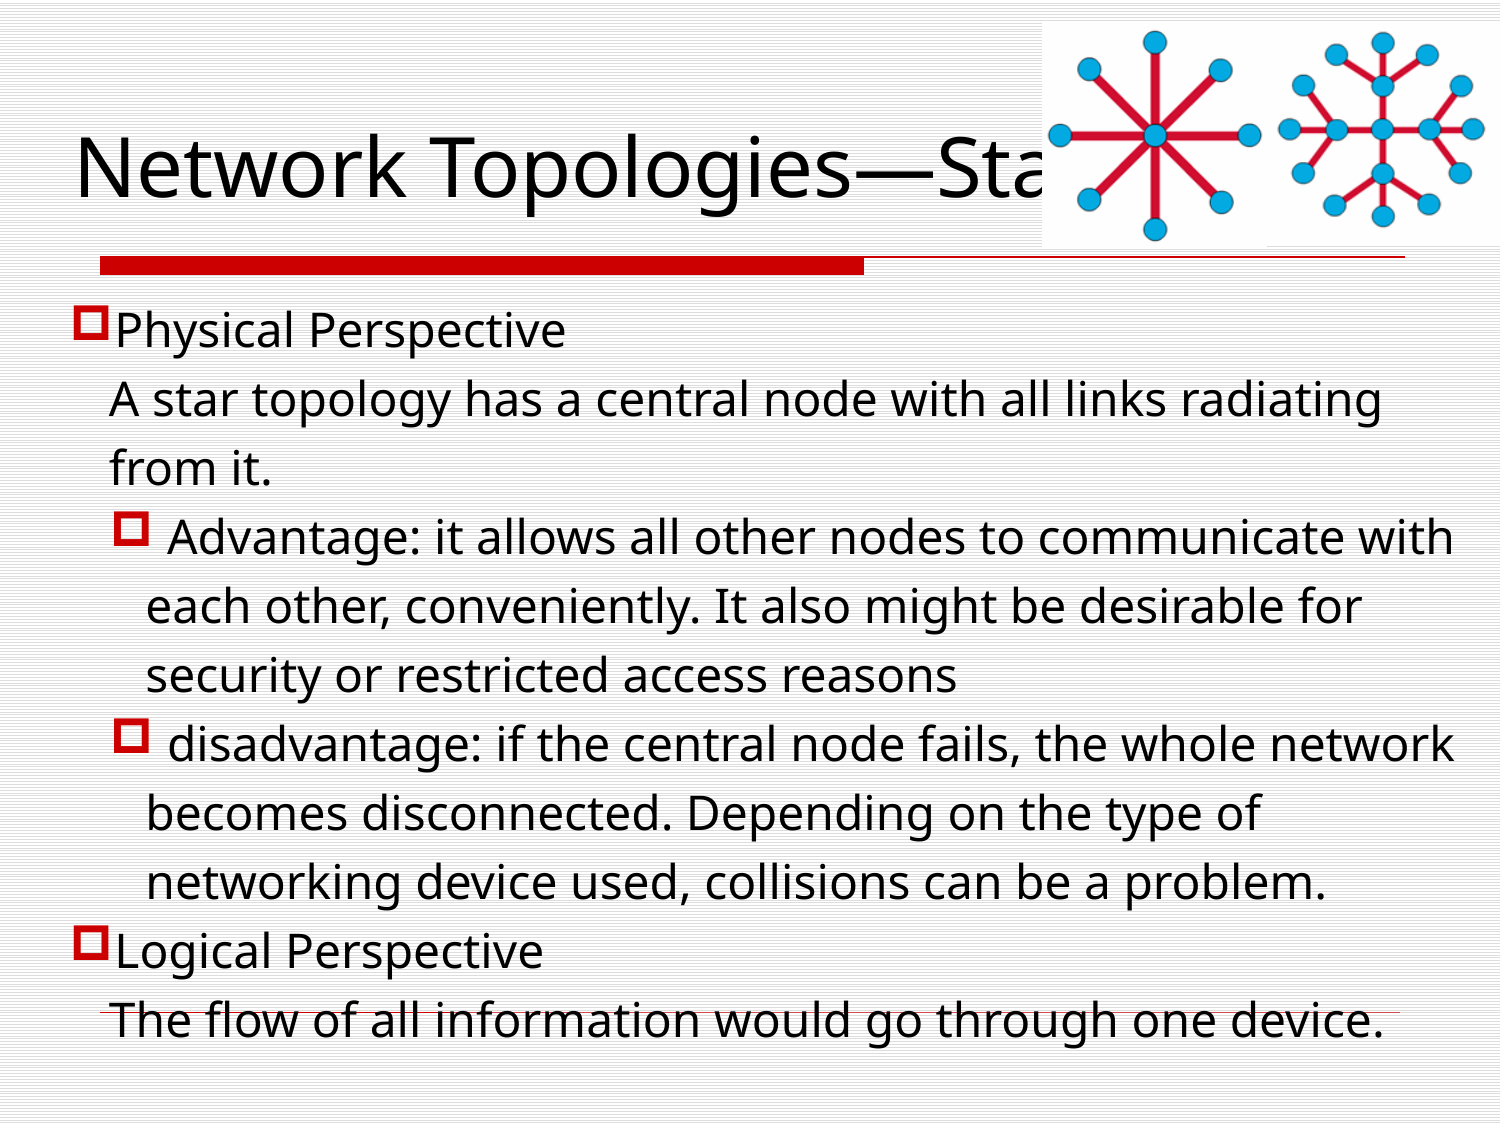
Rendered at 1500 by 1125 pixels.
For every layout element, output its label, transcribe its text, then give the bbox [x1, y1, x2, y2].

text_box Network Topologies—Star [58, 70, 1375, 258]
picture [1042, 23, 1500, 249]
text_box Physical Perspective A star topology has a central node with all links radiating from it. Advantage: it allows all other nodes to communicate with each other, conveniently. It also might be desirable for security or restricted access reasons disadvantage: if the central node fails, the whole network becomes disconnected. Depending on the type of networking device used, collisions can be a problem. Logical Perspective The flow of all information would go through one device. [55, 281, 1500, 1055]
